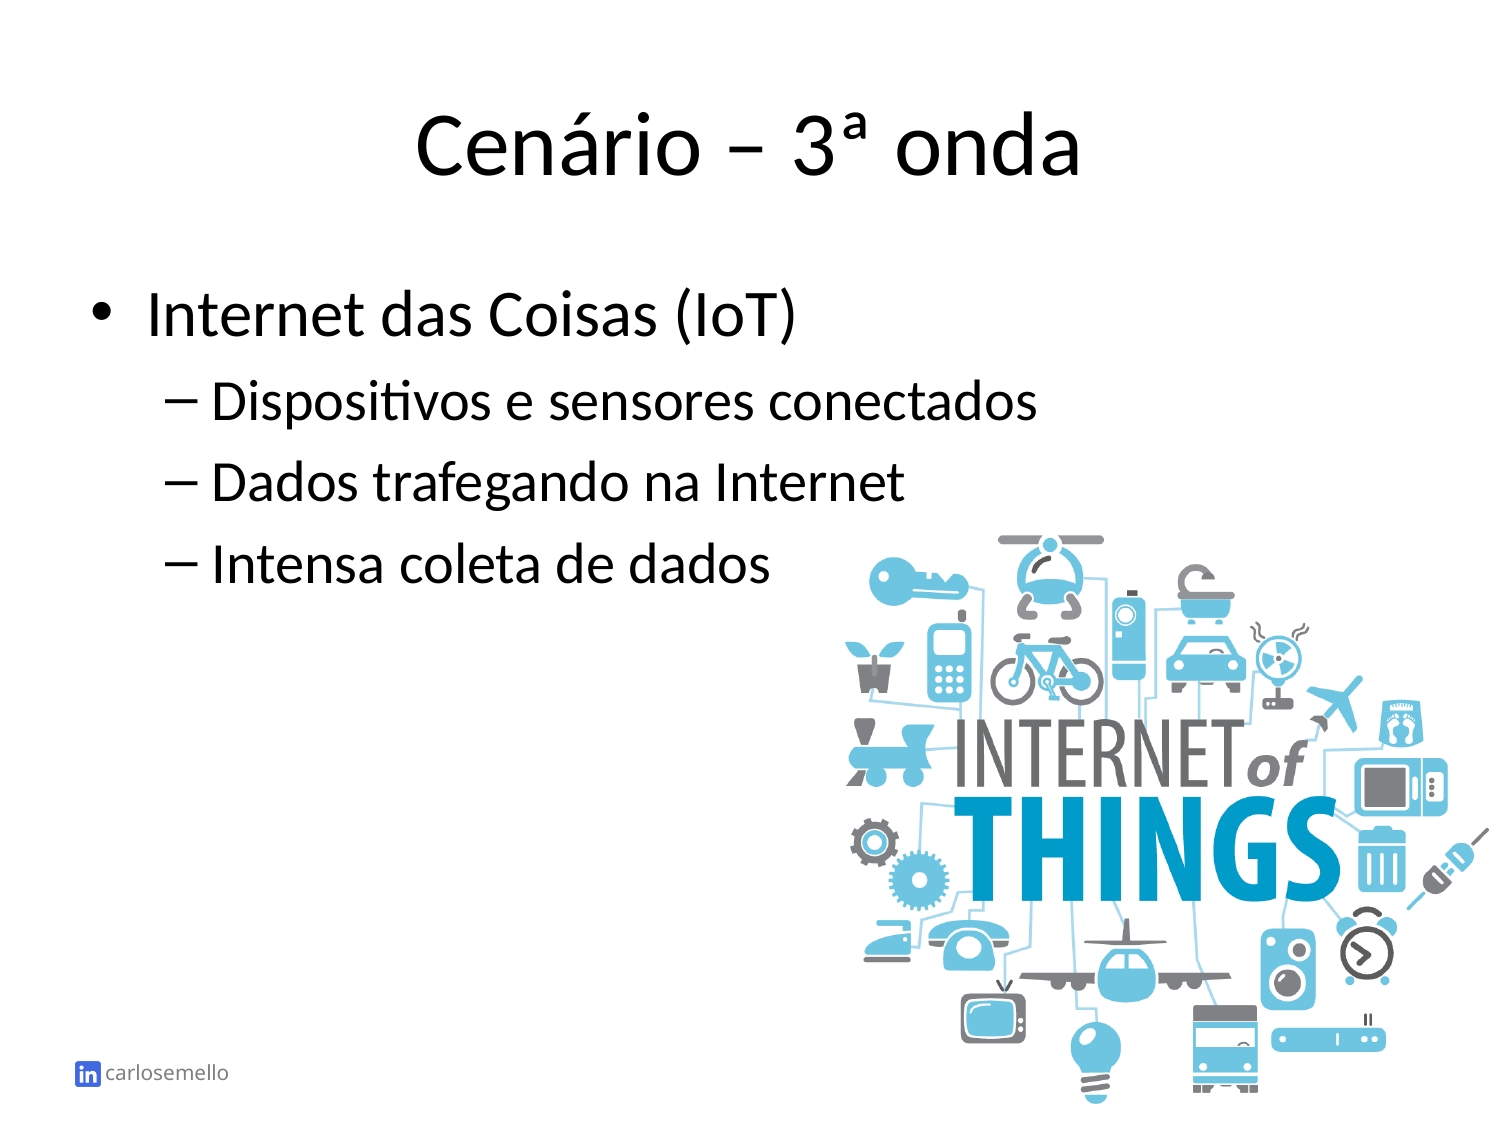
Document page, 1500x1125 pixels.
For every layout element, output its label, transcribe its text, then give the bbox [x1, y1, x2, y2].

picture [818, 523, 1500, 1125]
list Internet das Coisas (IoT) Dispositivos e sensores conectados Dados trafegando na Internet Intensa coleta de dados [75, 262, 1425, 1005]
title Cenário – 3ª onda [75, 45, 1425, 233]
picture [75, 1061, 101, 1087]
